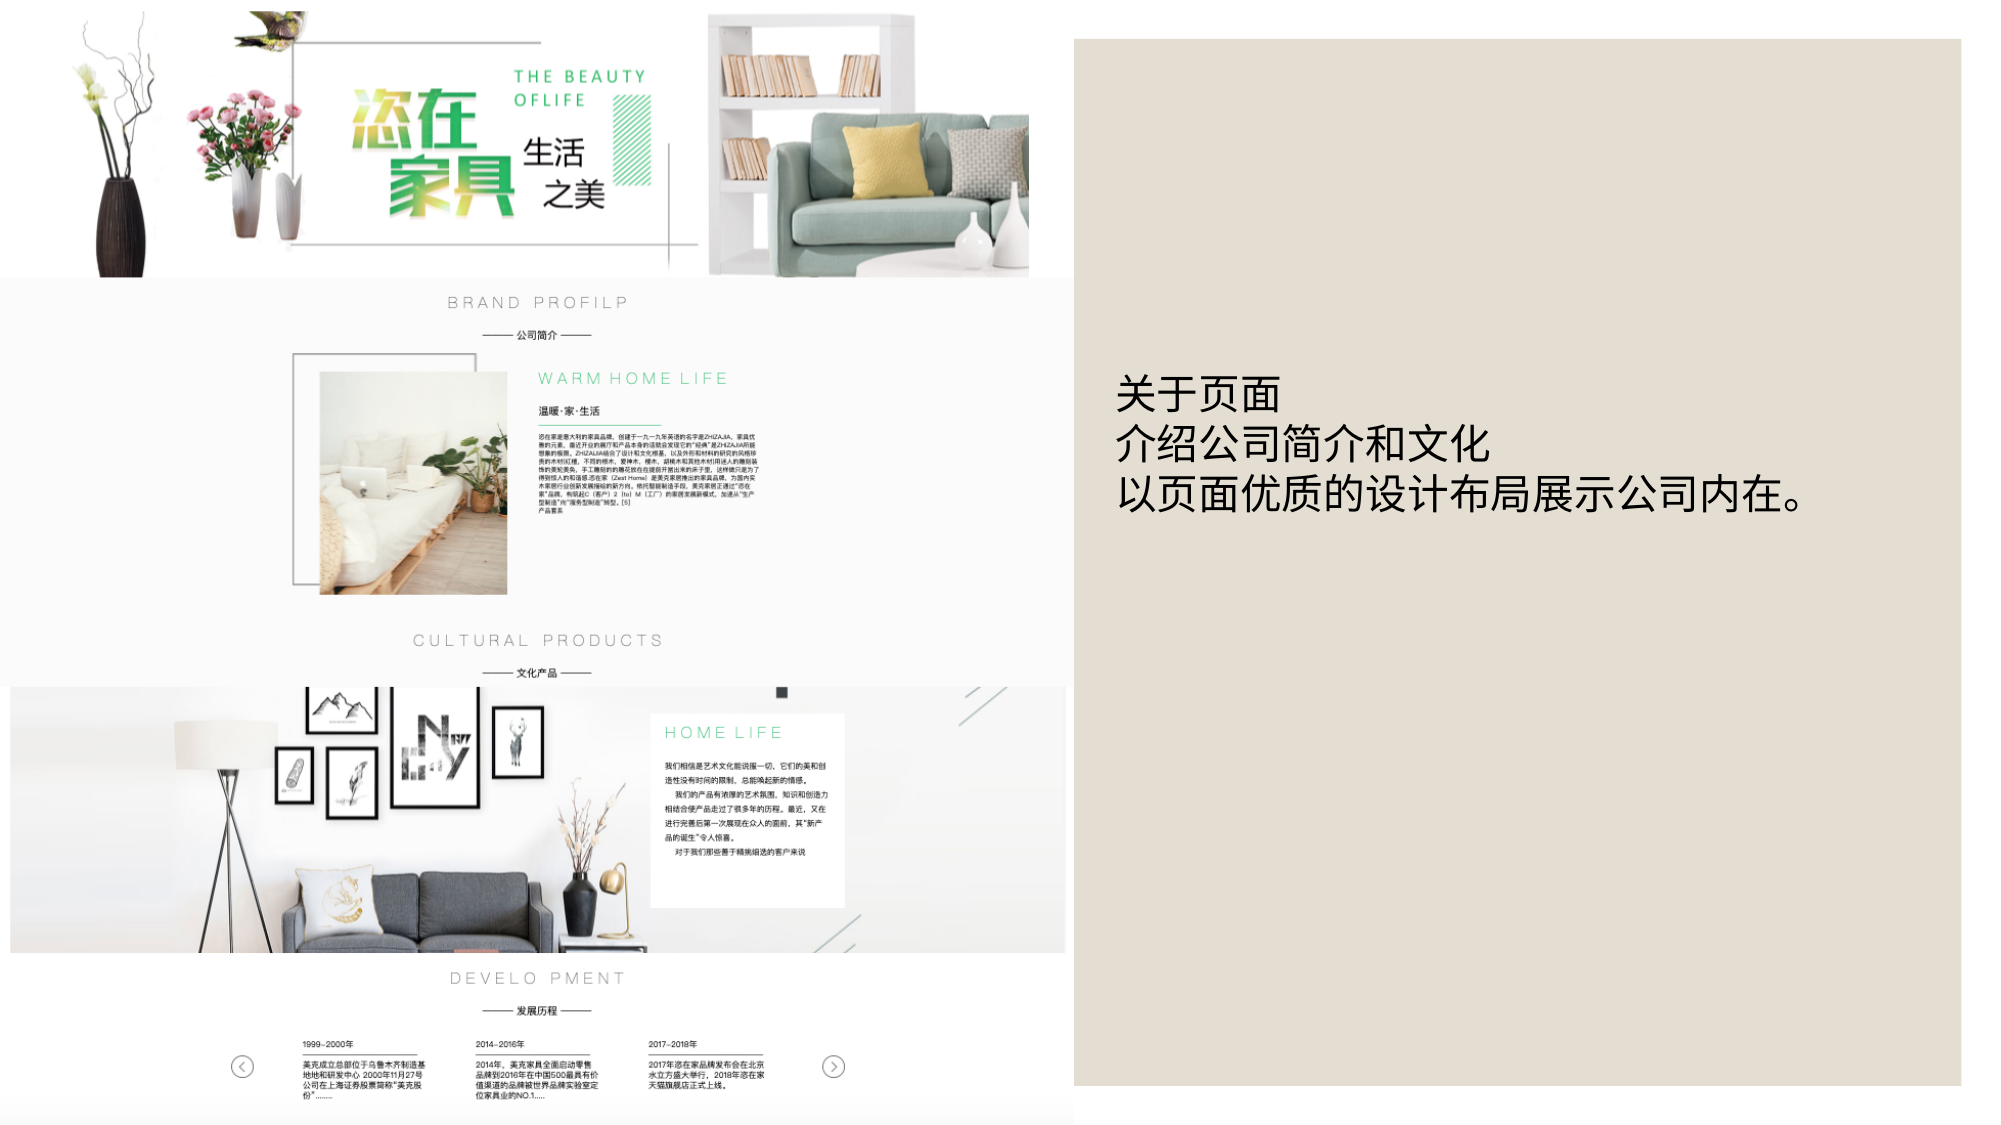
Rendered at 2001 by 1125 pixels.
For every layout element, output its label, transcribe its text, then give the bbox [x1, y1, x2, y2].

picture [0, 0, 1074, 1125]
text_box 关于页面 介绍公司简介和文化 以页面优质的设计布局展示公司内在。 [1100, 360, 1800, 526]
